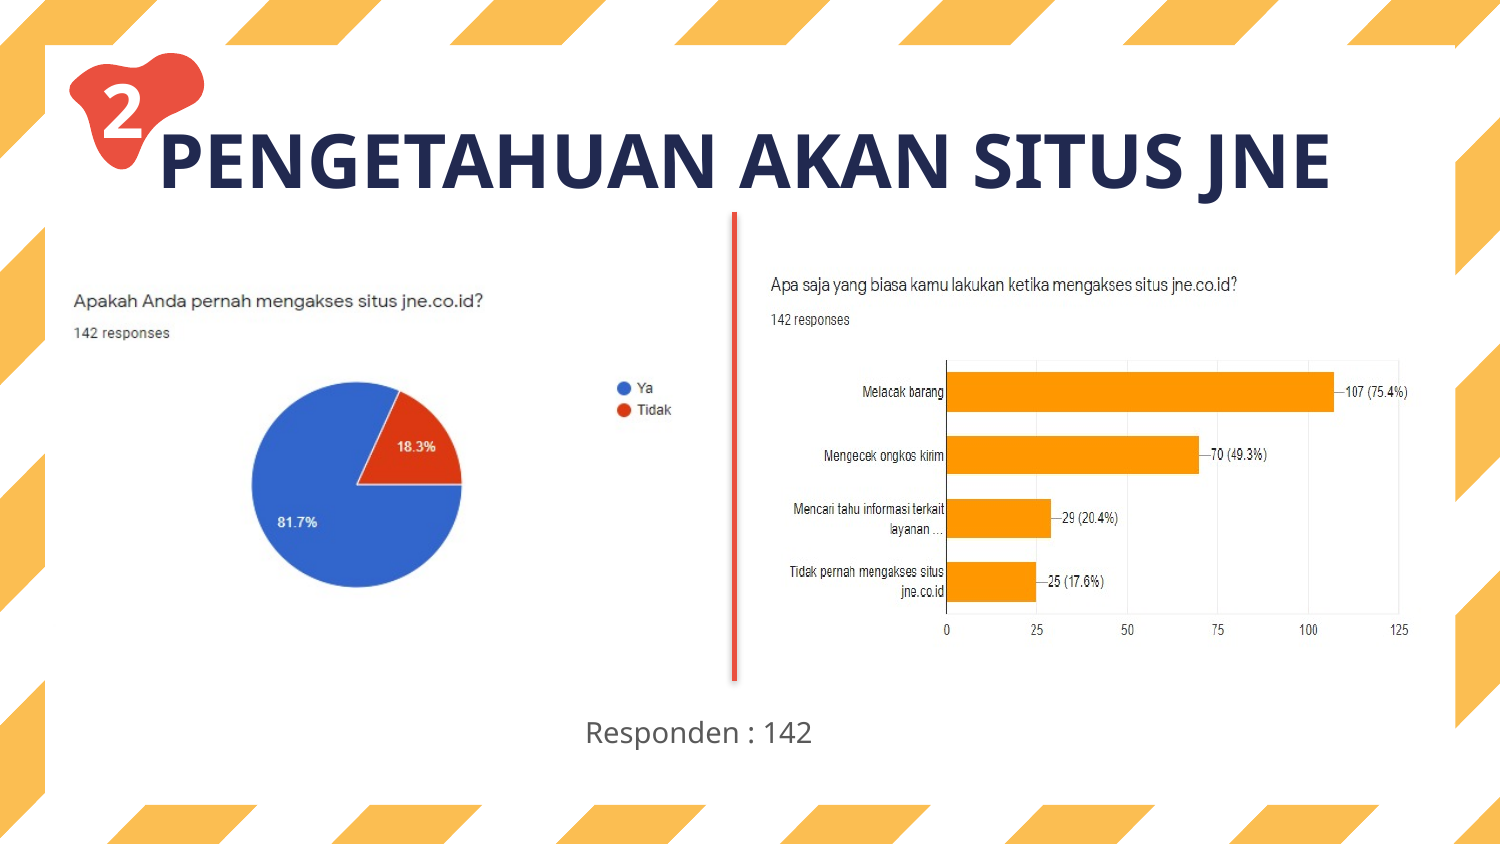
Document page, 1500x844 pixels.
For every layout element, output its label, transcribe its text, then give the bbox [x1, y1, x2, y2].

text_box [147, 53, 205, 113]
picture [53, 267, 719, 627]
subtitle Responden : 142 [540, 699, 865, 774]
text_box PENGETAHUAN AKAN SITUS JNE [122, 113, 1387, 218]
text_box 2 [70, 63, 176, 145]
text_box [95, 145, 143, 170]
picture [749, 248, 1442, 682]
